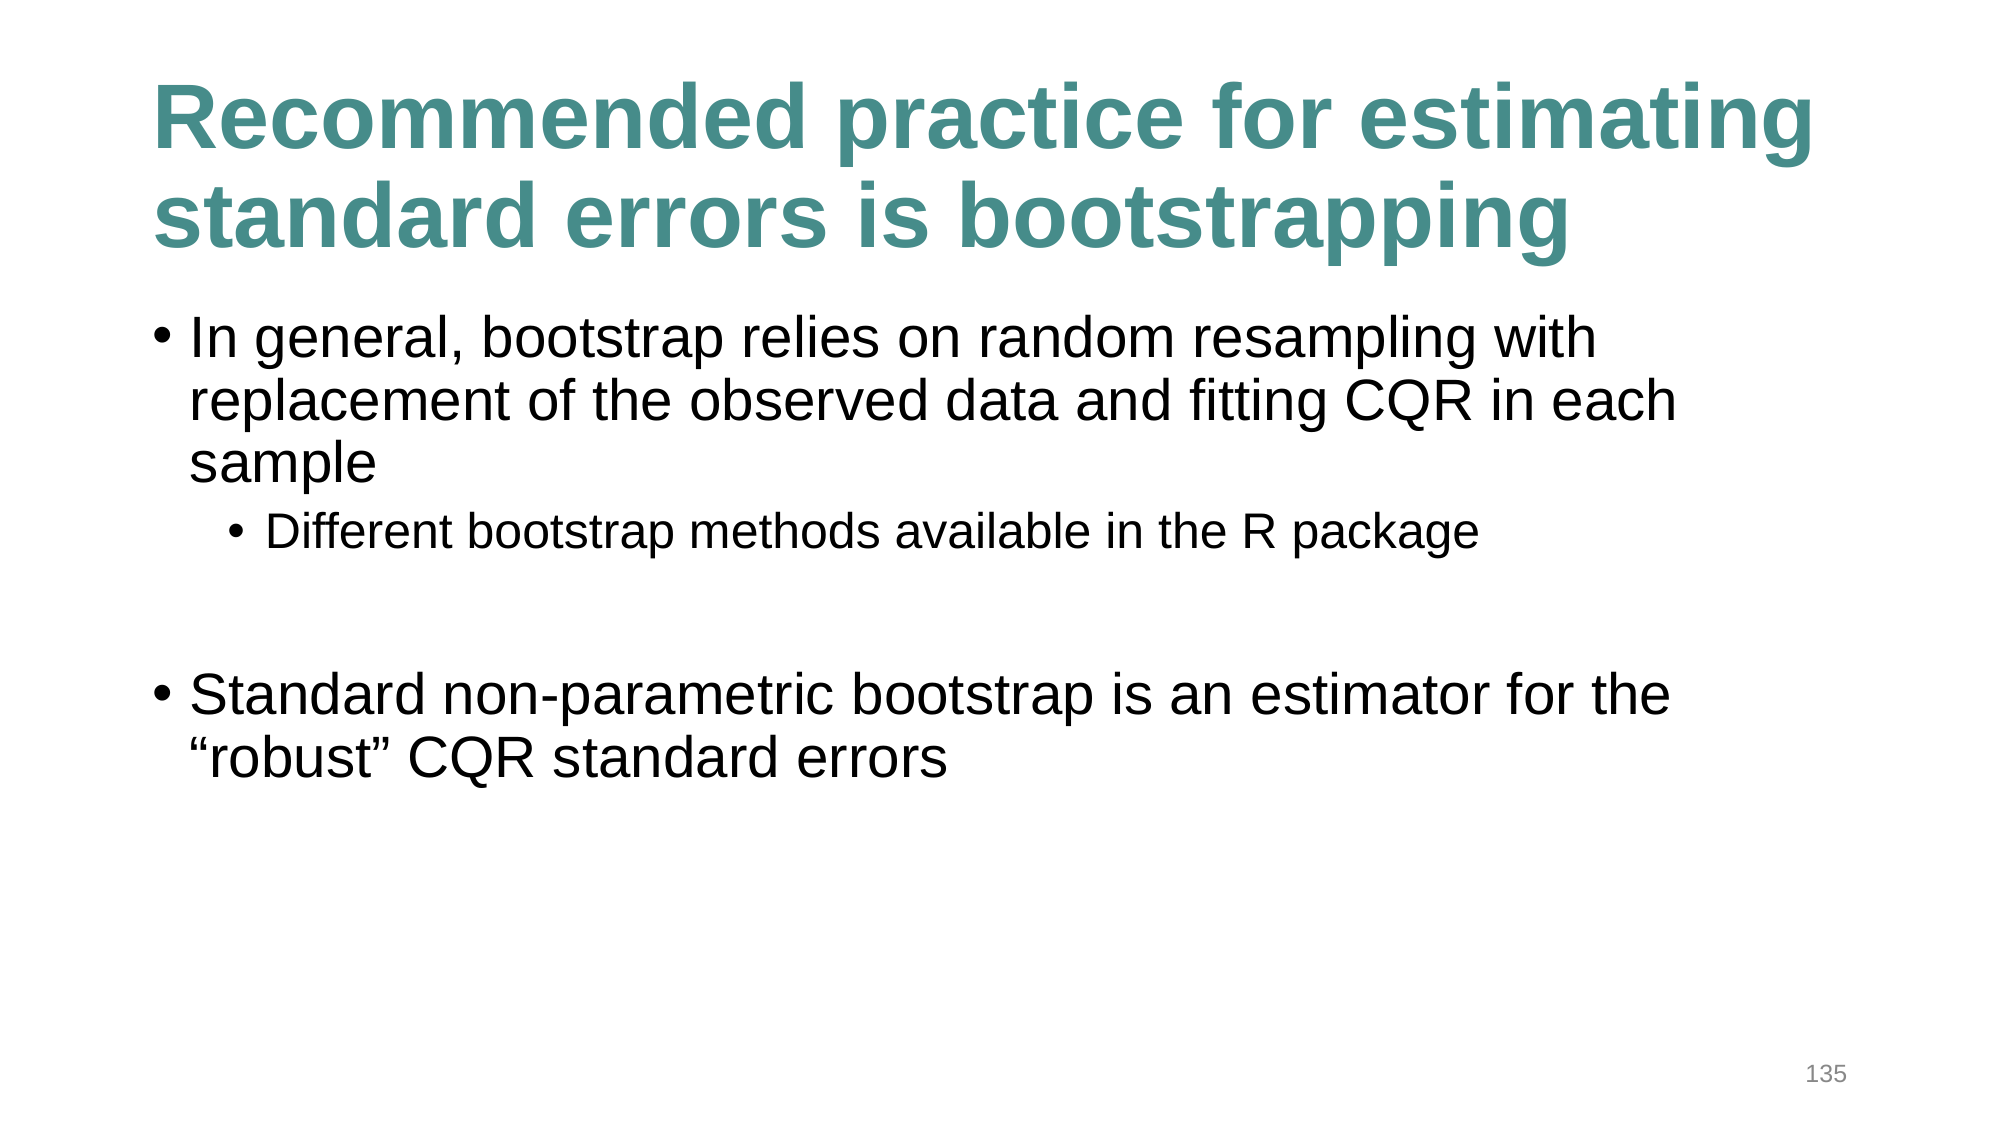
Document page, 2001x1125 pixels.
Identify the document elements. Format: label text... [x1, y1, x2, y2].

slide_number 135 [1412, 1042, 1863, 1103]
title Recommended practice for estimating standard errors is bootstrapping [137, 59, 1863, 278]
list In general, bootstrap relies on random resampling with replacement of the observed data and fitting CQR in each sample Different bootstrap methods available in the R package Standard non-parametric bootstrap is an estimator for the “robust” CQR standard errors [137, 299, 1863, 1066]
